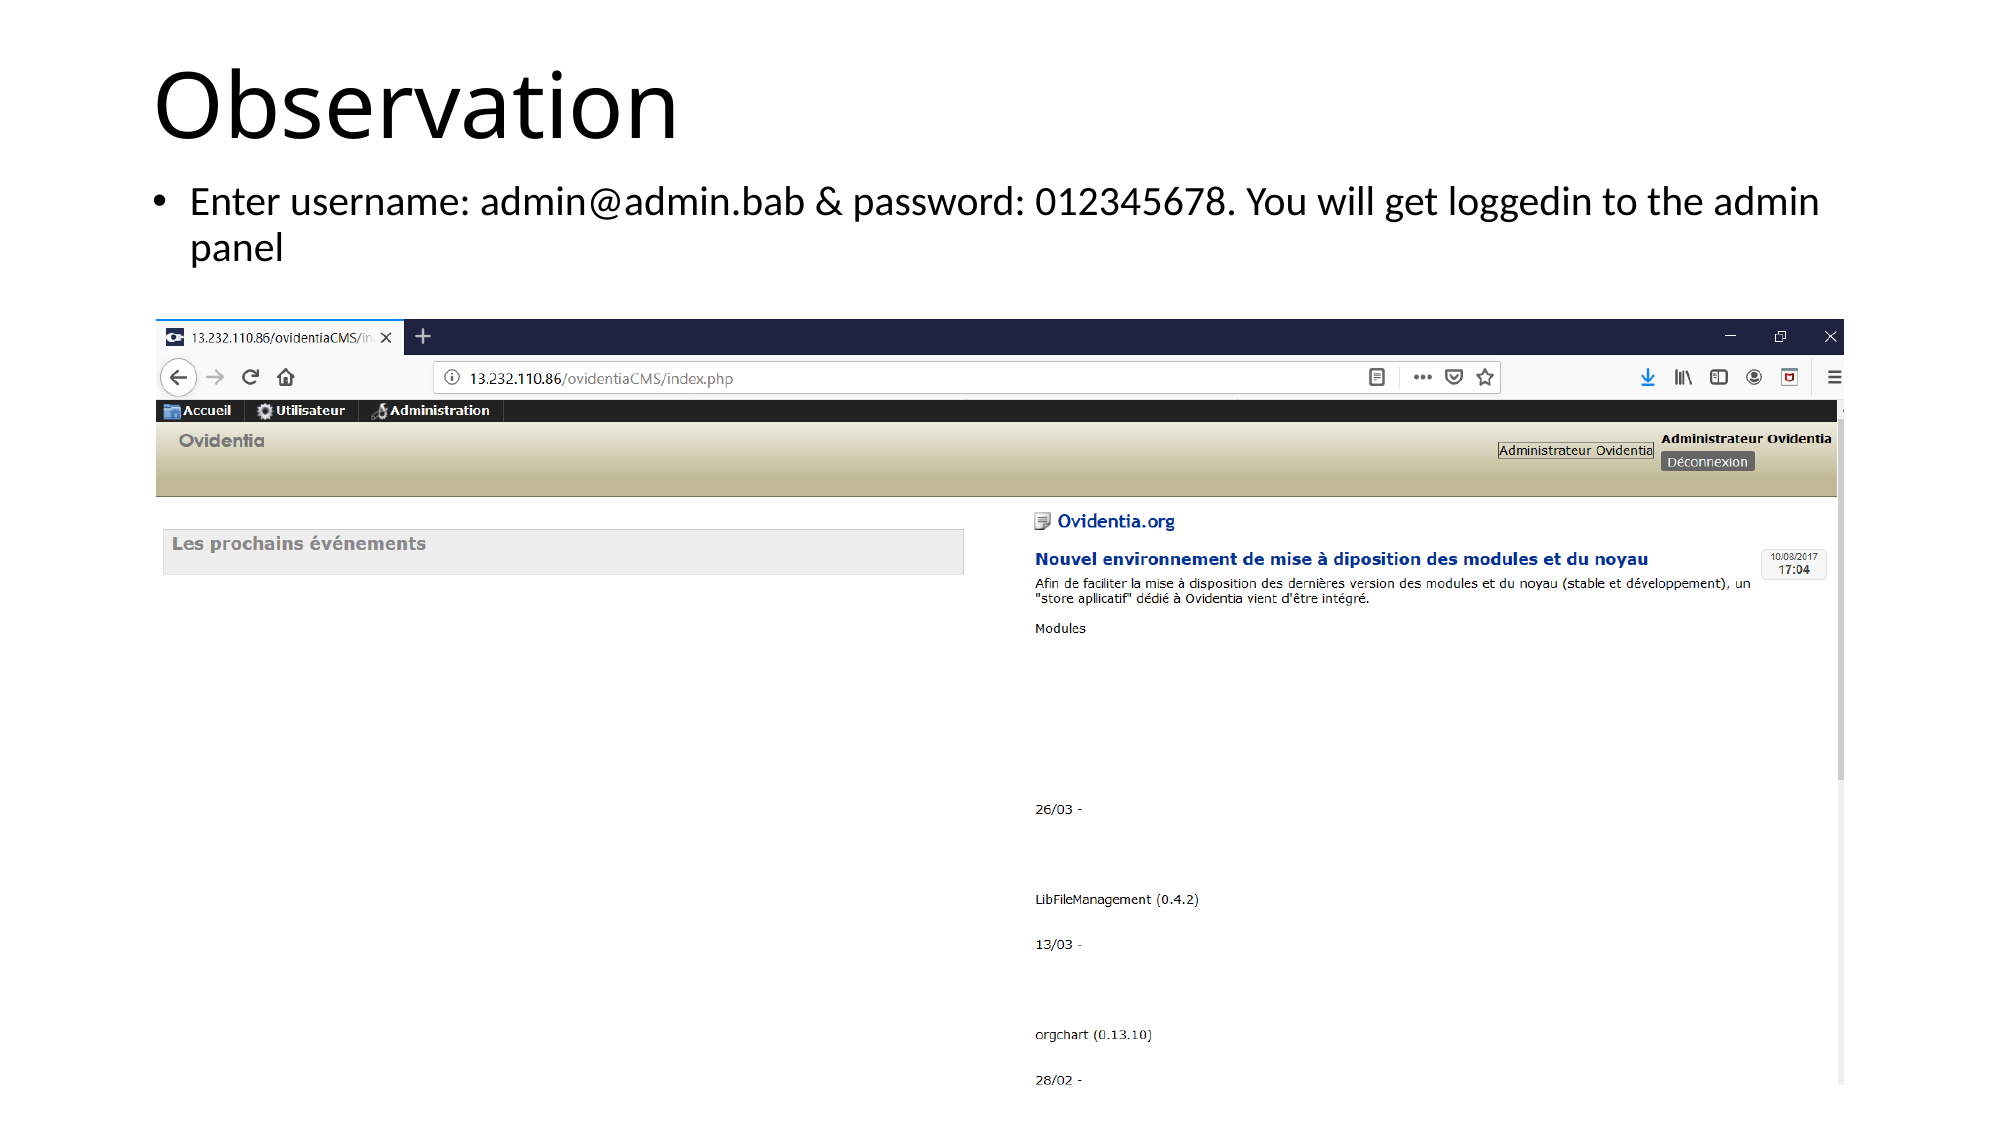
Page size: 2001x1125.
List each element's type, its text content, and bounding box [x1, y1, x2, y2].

picture [156, 319, 1844, 1085]
list Enter username: admin@admin.bab & password: 012345678. You will get loggedin to the admin panel [137, 172, 1863, 887]
title Observation [137, 0, 1863, 172]
